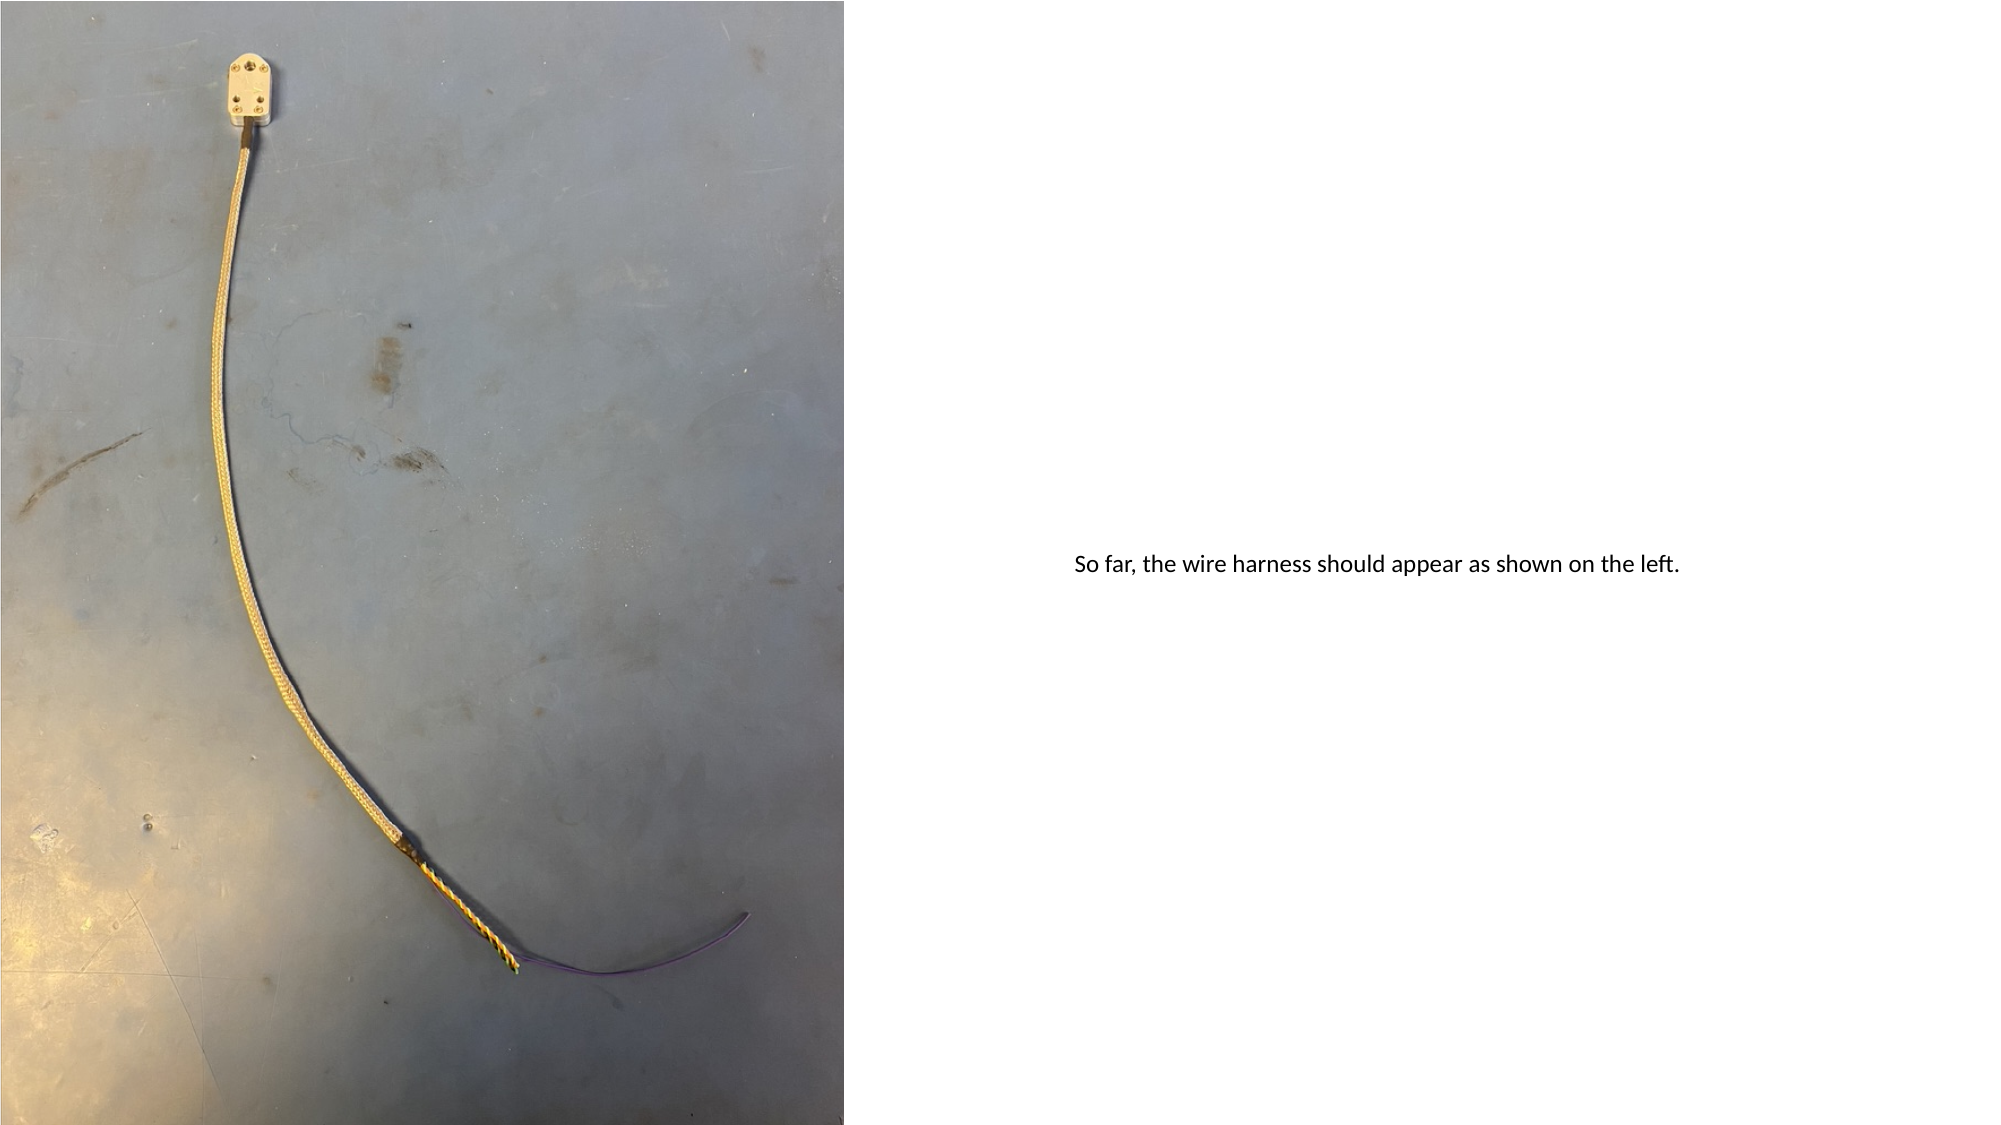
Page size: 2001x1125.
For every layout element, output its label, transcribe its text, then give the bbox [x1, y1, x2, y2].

text_box So far, the wire harness should appear as shown on the left. [999, 539, 1762, 585]
picture [0, 2, 984, 1124]
